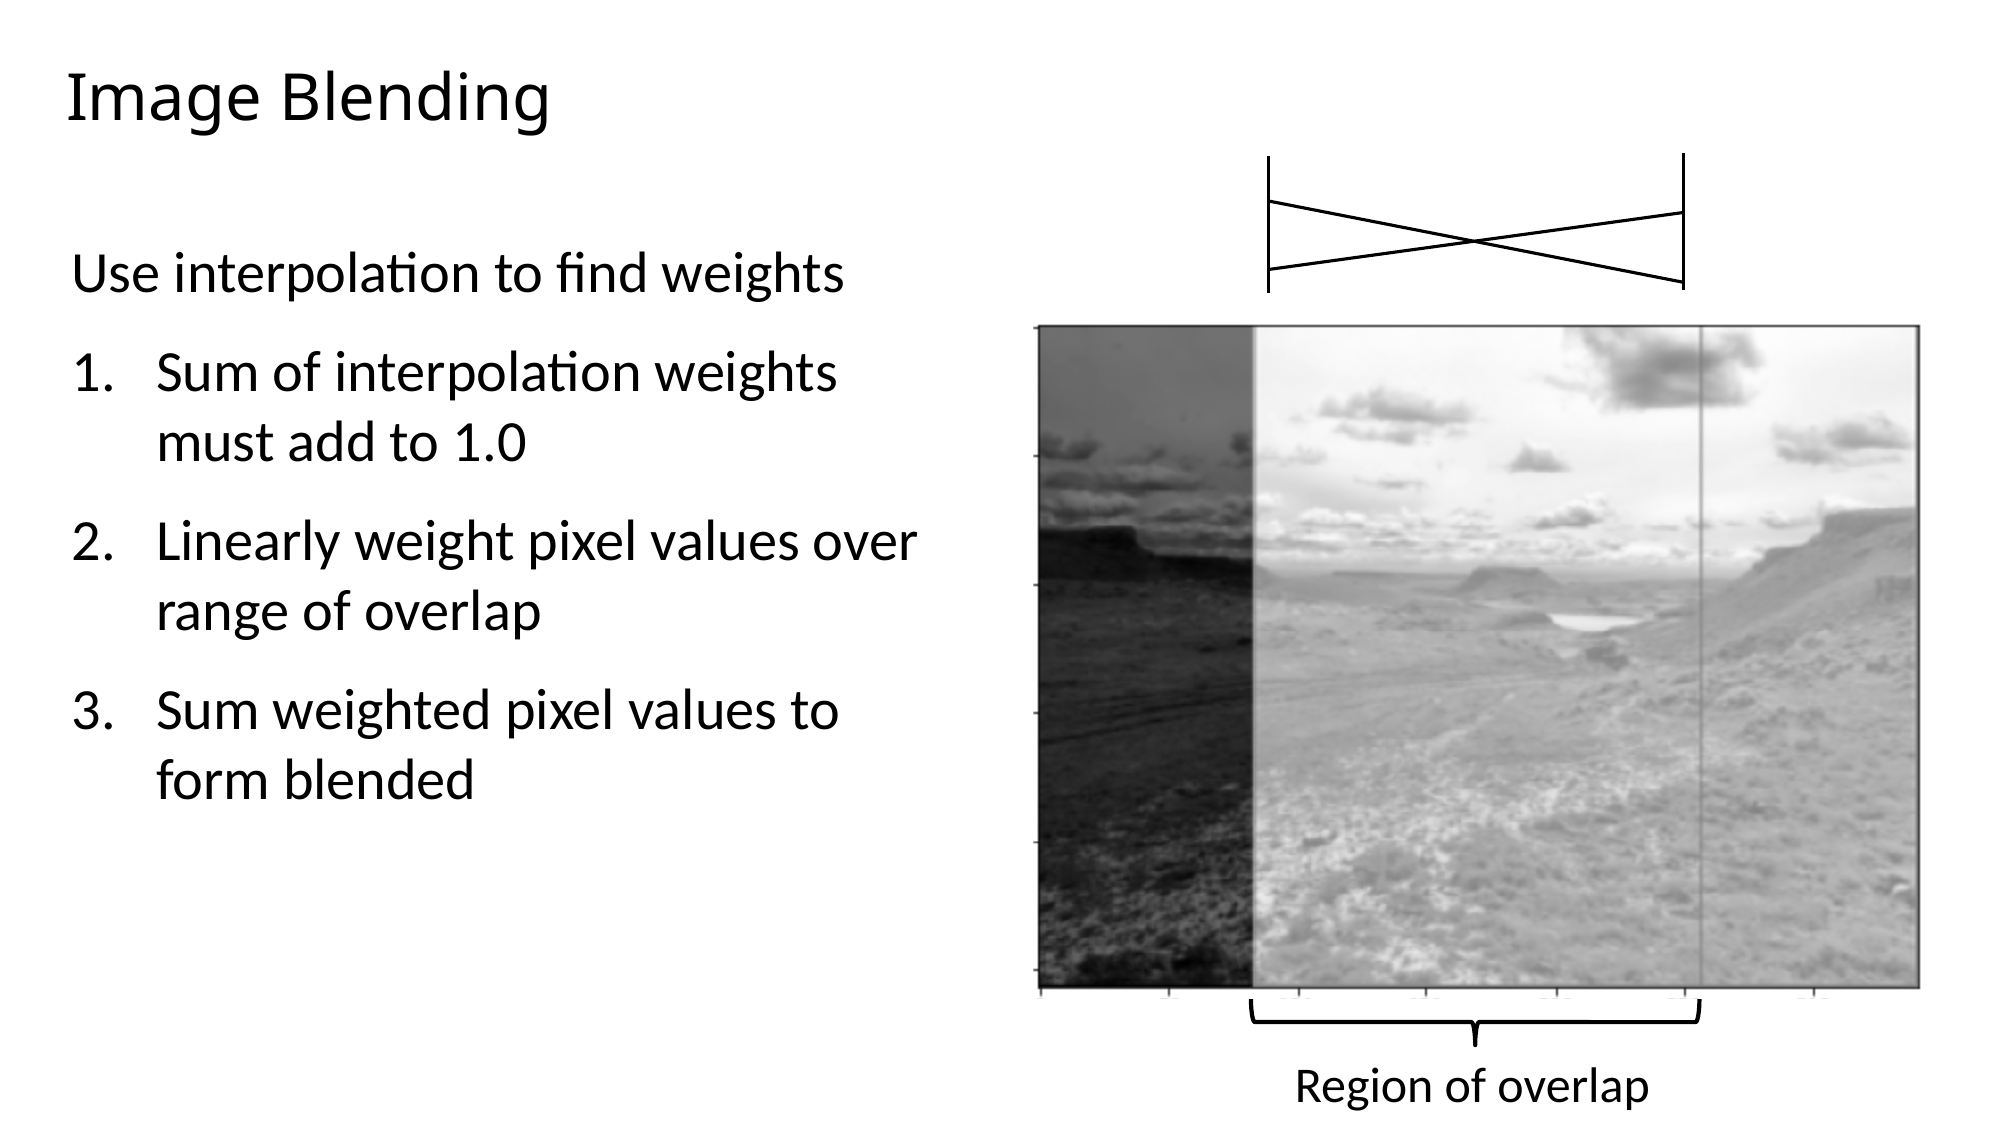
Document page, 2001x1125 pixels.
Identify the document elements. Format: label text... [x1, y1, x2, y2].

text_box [1268, 212, 1684, 270]
picture [1033, 315, 1922, 1000]
text_box Use interpolation to find weights Sum of interpolation weights must add to 1.0 Linearly weight pixel values over range of overlap Sum weighted pixel values to form blended [56, 227, 971, 1045]
text_box [1250, 1009, 1700, 1045]
title Image Blending [0, 0, 1953, 142]
text_box Region of overlap [1279, 1045, 1671, 1120]
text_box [1273, 278, 1678, 283]
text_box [1273, 200, 1678, 210]
